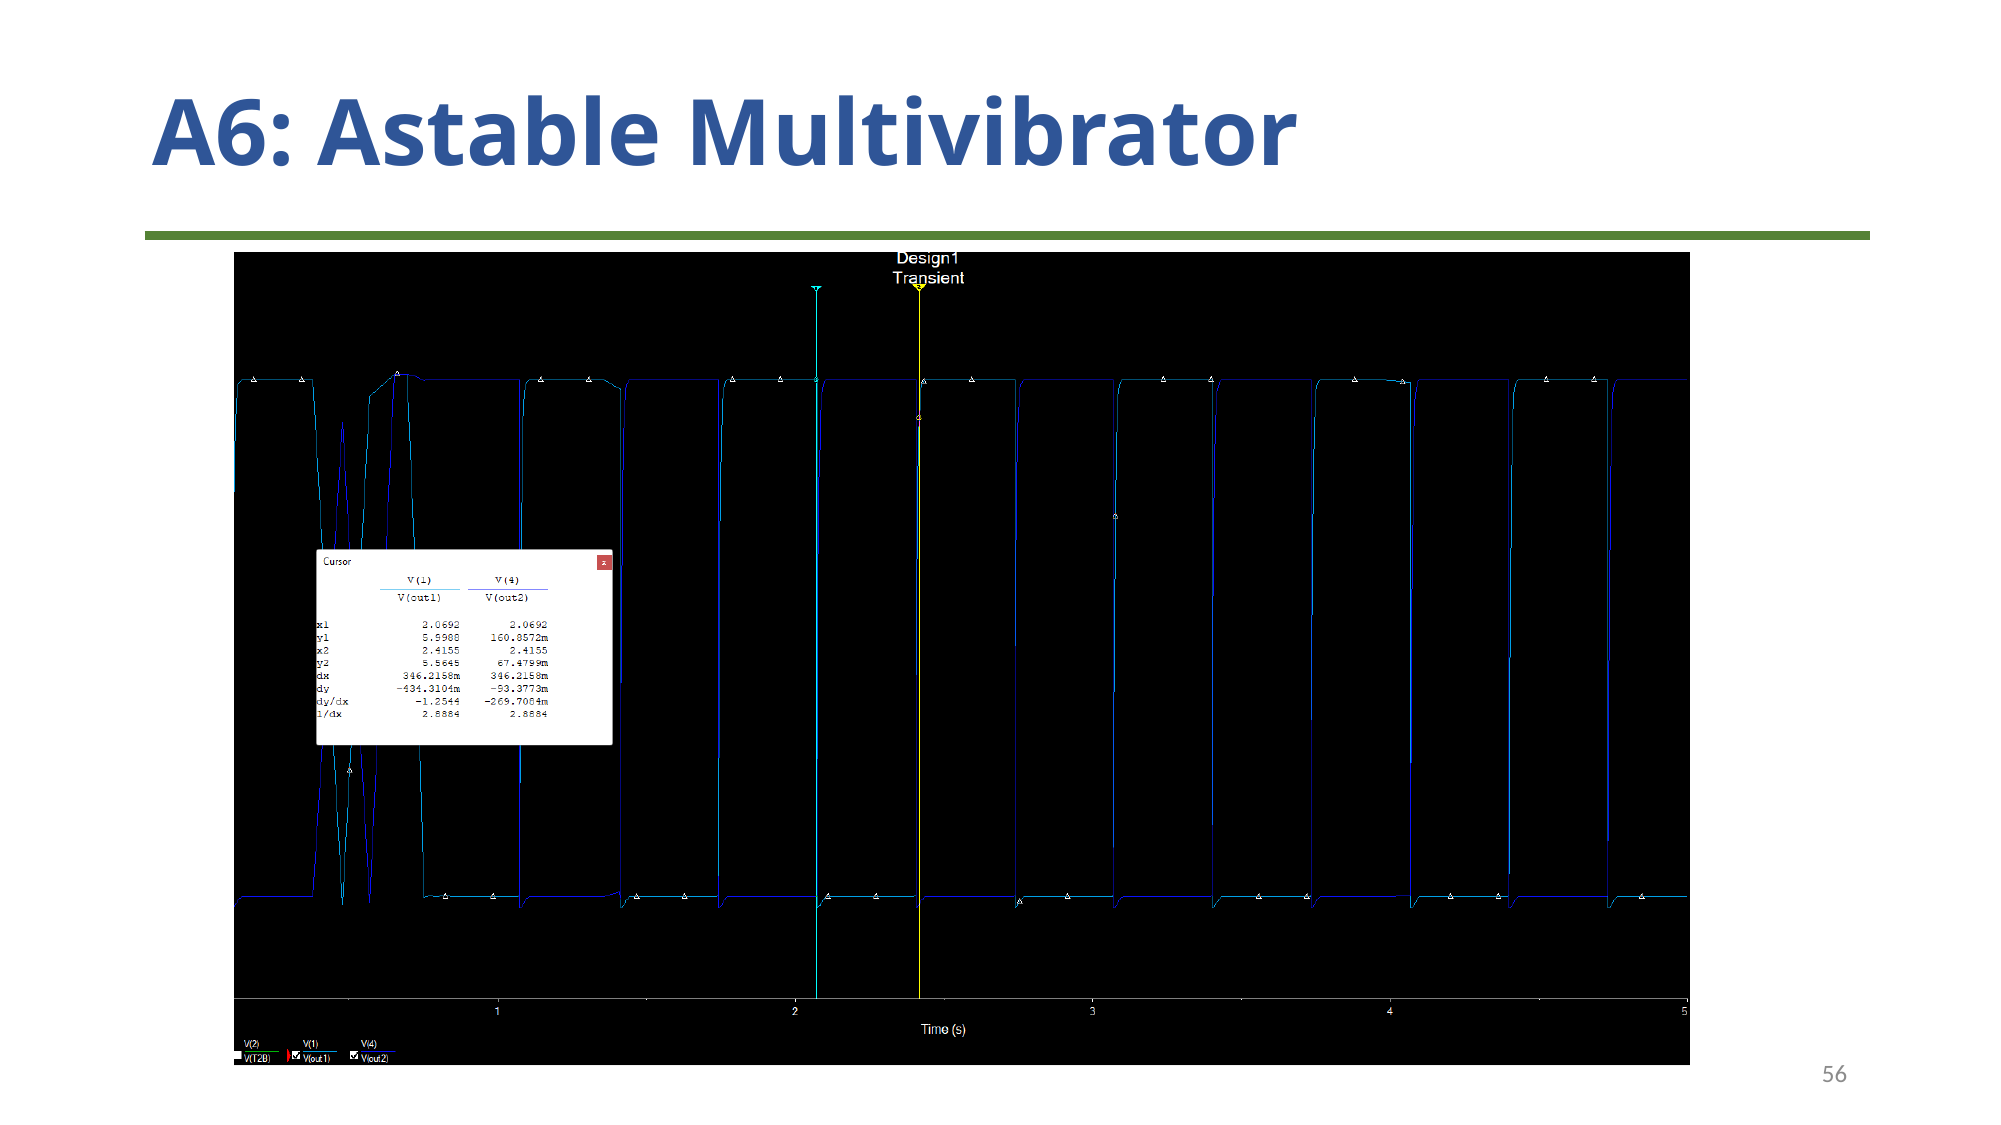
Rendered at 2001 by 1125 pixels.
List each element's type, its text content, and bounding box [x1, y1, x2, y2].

slide_number 56 [1412, 1042, 1863, 1103]
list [234, 252, 1690, 1066]
title A6: Astable Multivibrator [137, 59, 1863, 212]
